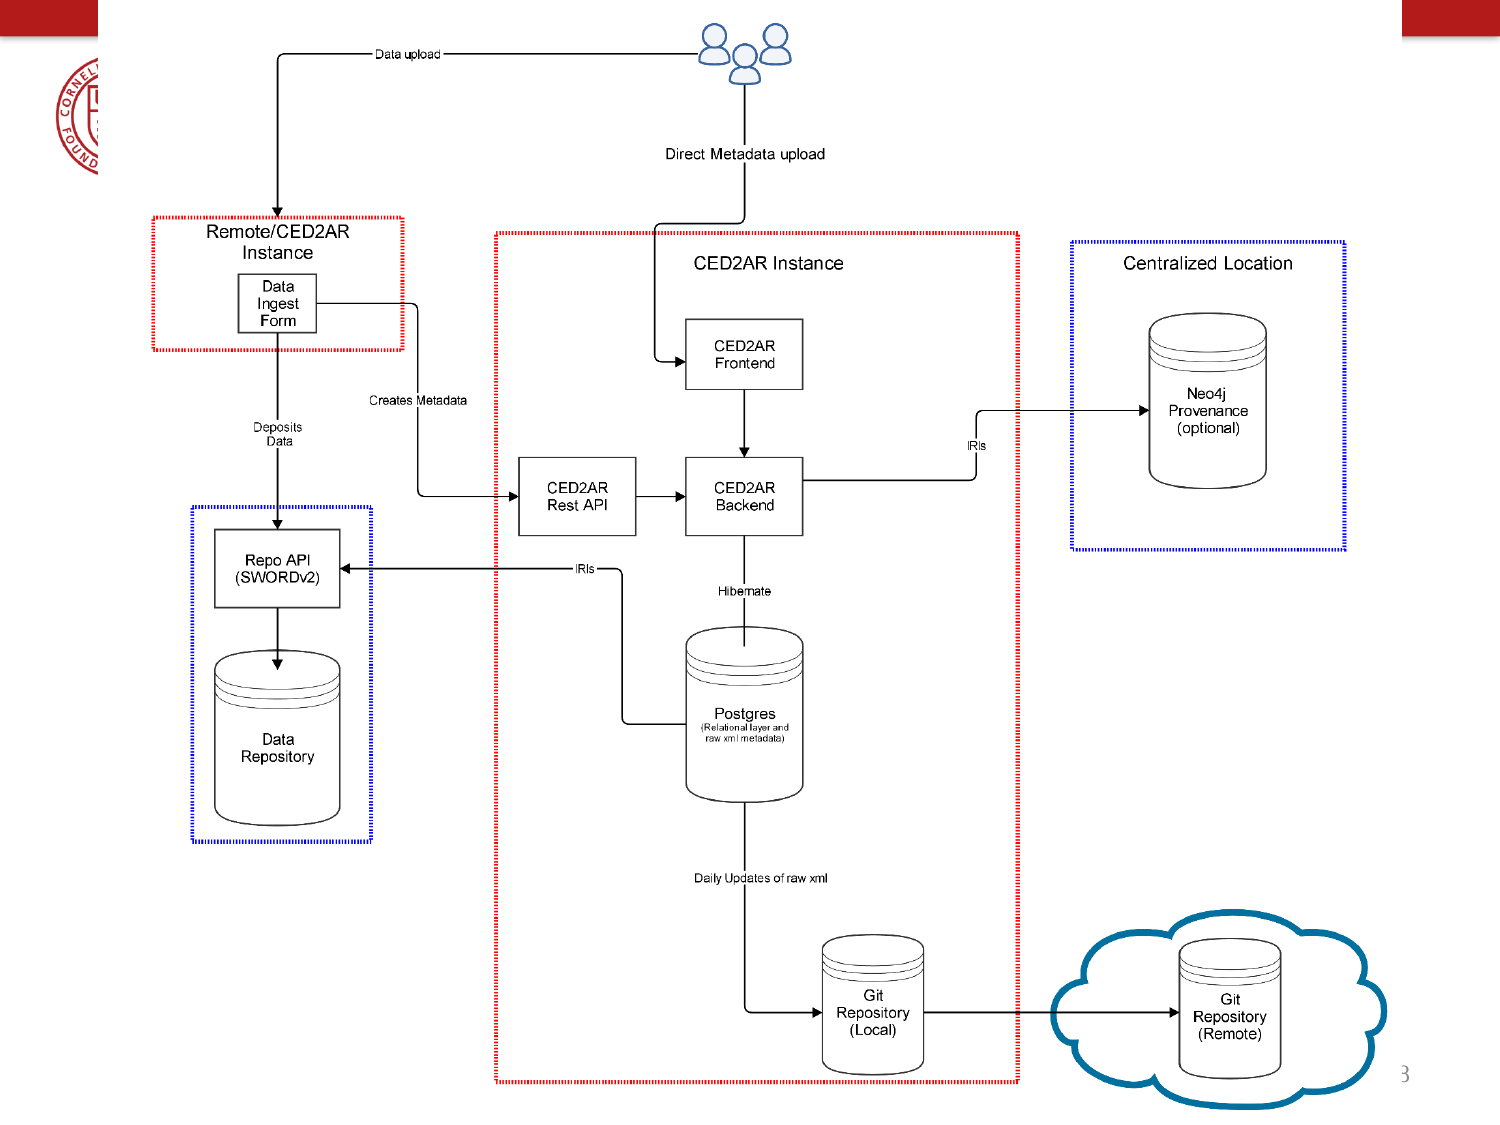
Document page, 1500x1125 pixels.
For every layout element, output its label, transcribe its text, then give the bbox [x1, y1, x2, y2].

picture [50, 0, 1402, 1125]
slide_number 68 [1404, 1042, 1425, 1103]
